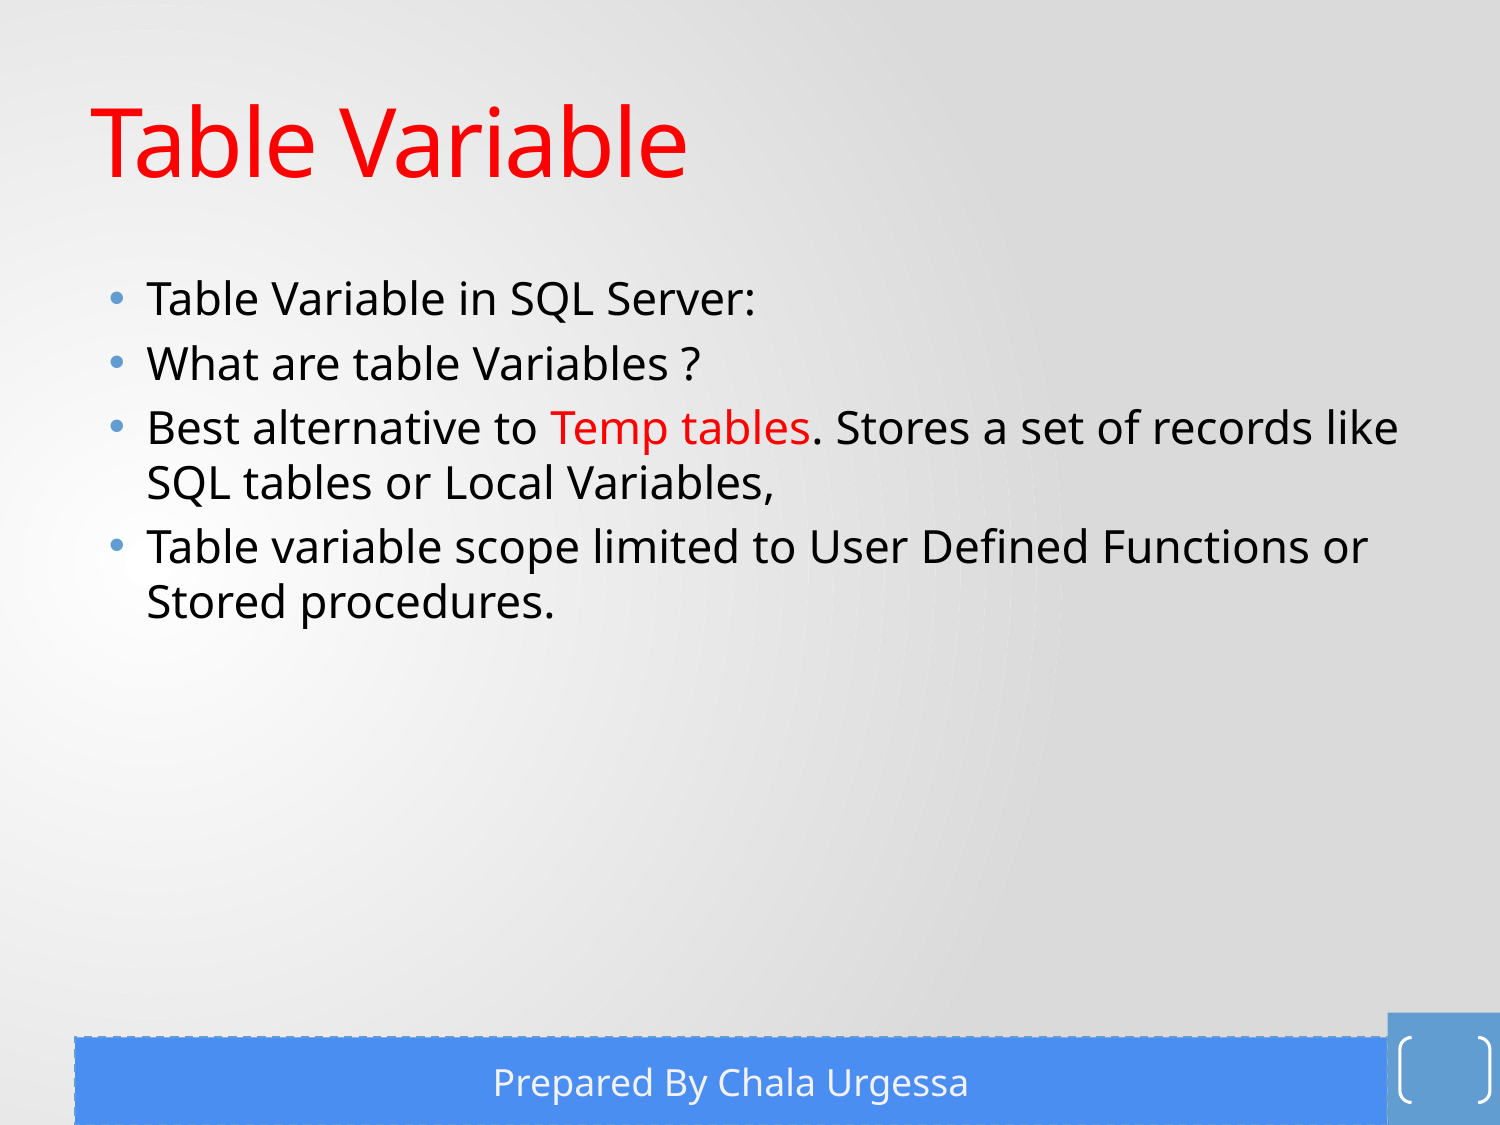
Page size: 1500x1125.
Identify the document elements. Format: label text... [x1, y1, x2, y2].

slide_number [1398, 1035, 1492, 1105]
list Table Variable in SQL Server: What are table Variables ? Best alternative to Temp tables. Stores a set of records like SQL tables or Local Variables, Table variable scope limited to User Defined Functions or Stored procedures. [75, 262, 1423, 1050]
title Table Variable [75, 45, 1420, 233]
